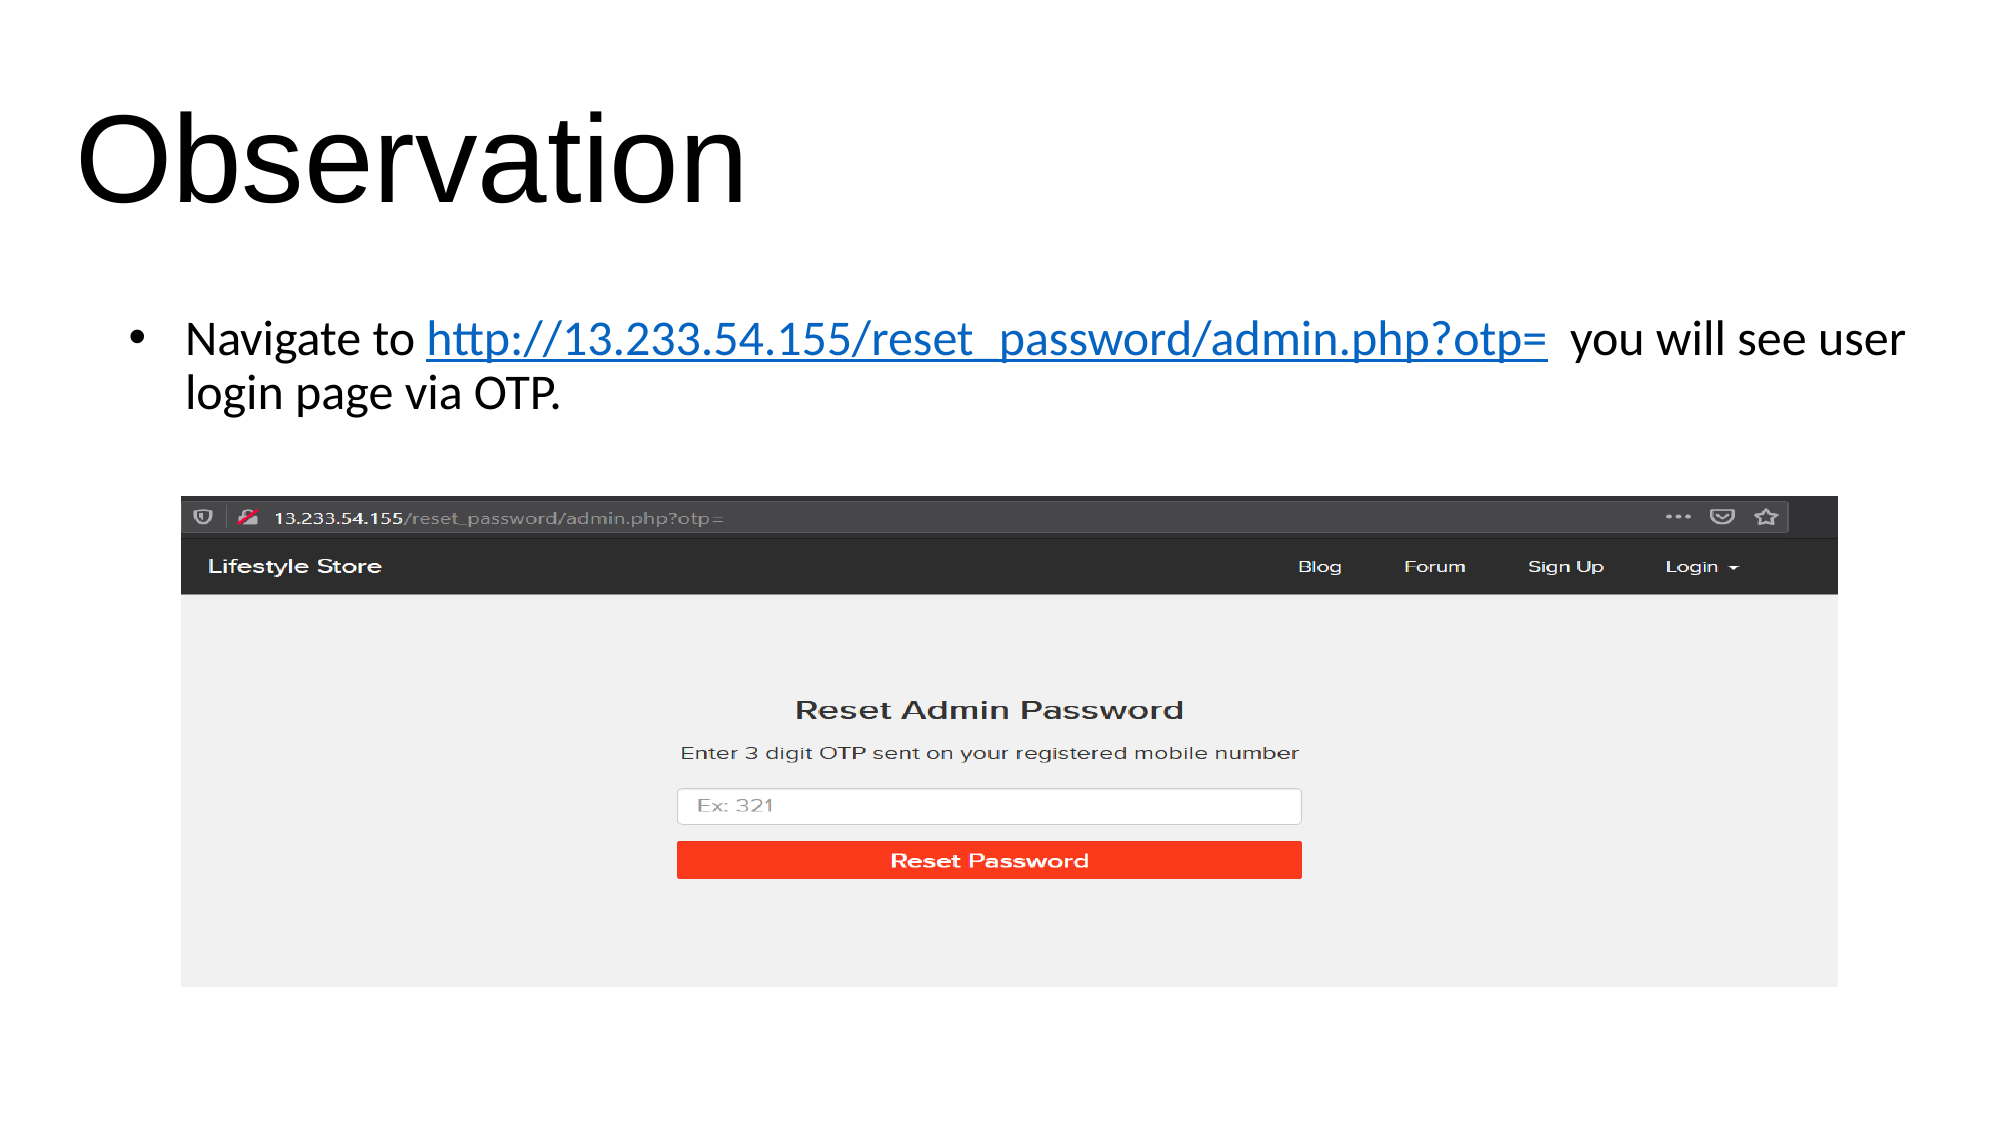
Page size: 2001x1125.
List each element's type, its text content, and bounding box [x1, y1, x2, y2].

picture [181, 496, 1838, 987]
subtitle Navigate to http://13.233.54.155/reset_password/admin.php?otp= you will see user login page via OTP. [113, 304, 1930, 456]
title Observation [60, 43, 1561, 237]
